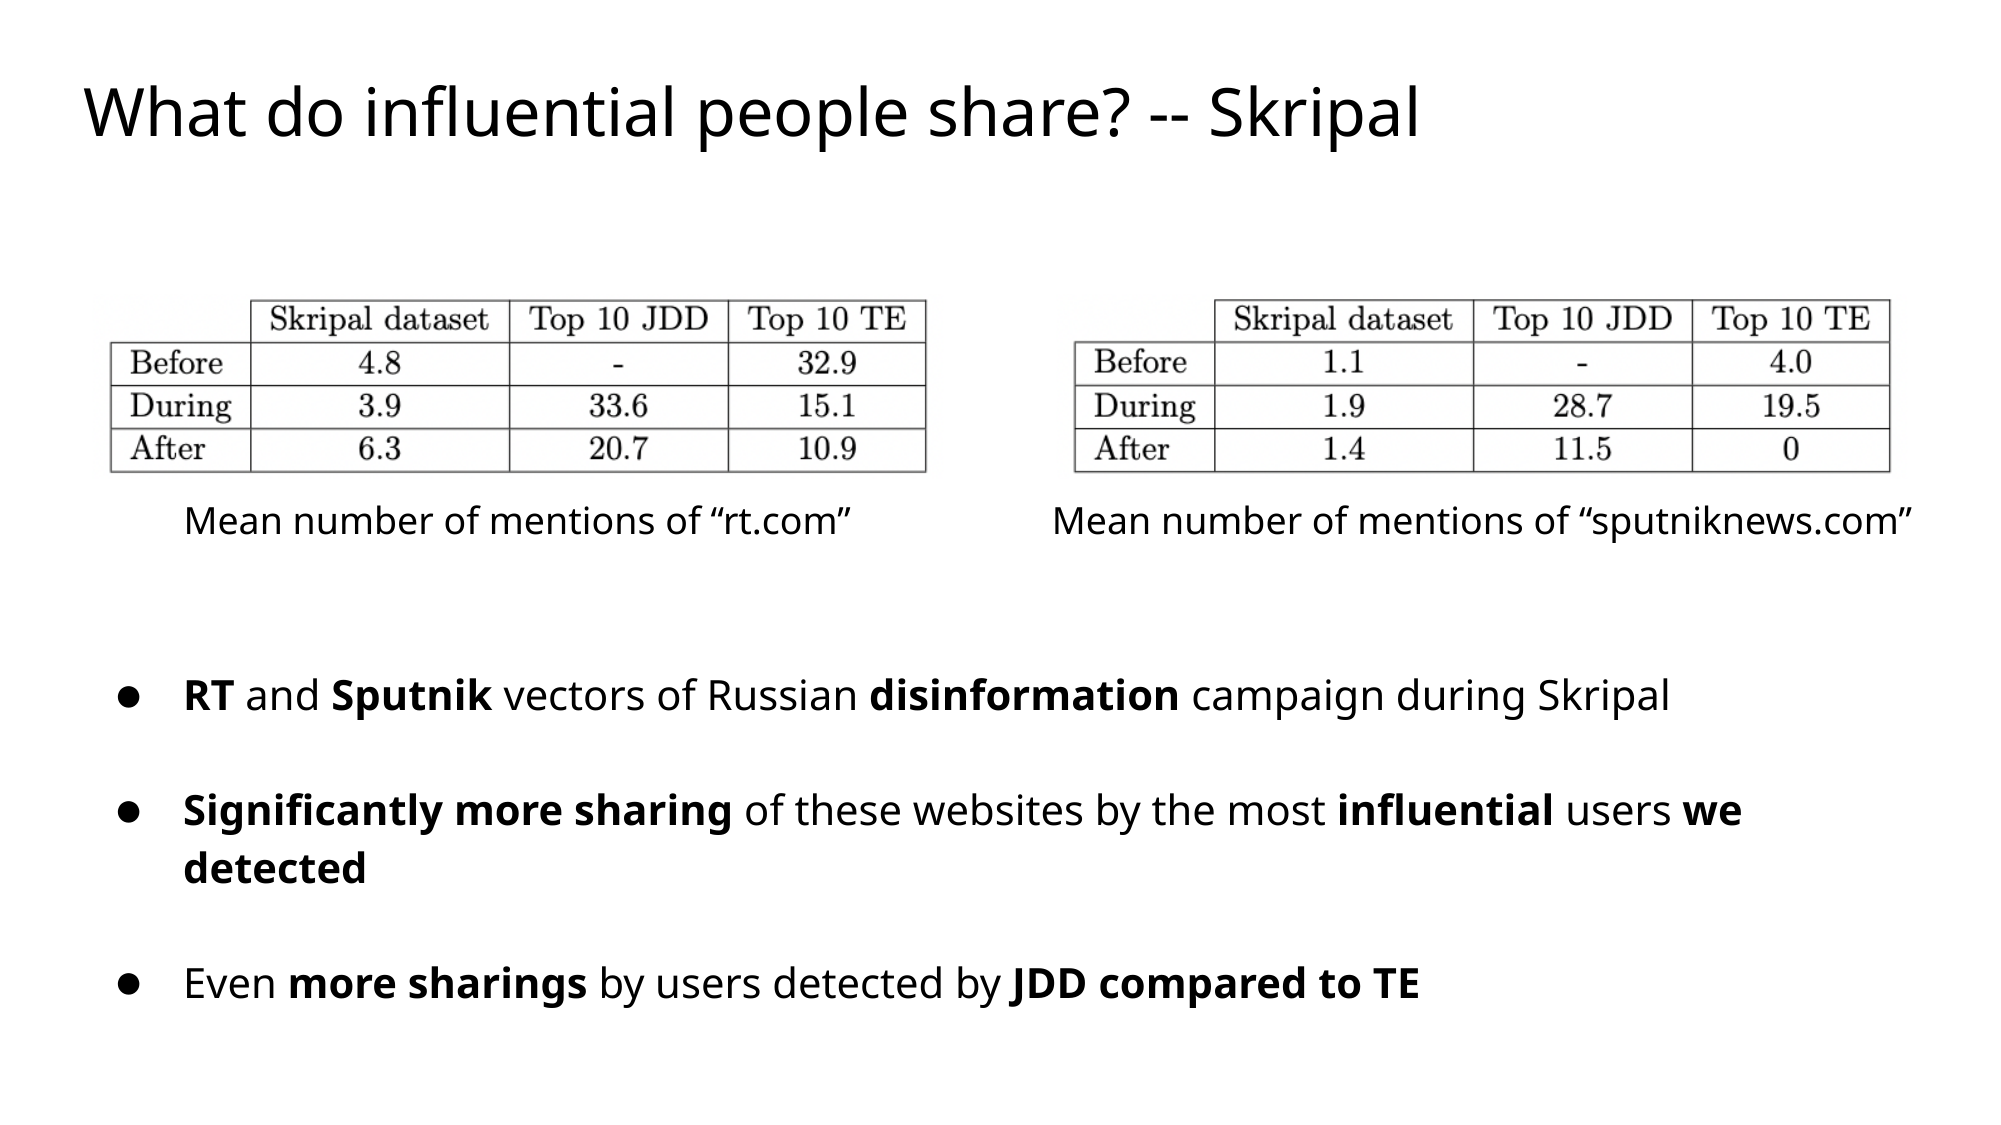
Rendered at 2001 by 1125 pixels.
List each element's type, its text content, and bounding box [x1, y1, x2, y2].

picture [91, 293, 944, 479]
list RT and Sputnik vectors of Russian disinformation campaign during Skripal Significantly more sharing of these websites by the most influential users we detected Even more sharings by users detected by JDD compared to TE [68, 646, 1932, 997]
text_box Mean number of mentions of “sputniknews.com” [1037, 489, 1928, 550]
title What do influential people share? -- Skripal [68, 54, 1932, 180]
picture [1056, 293, 1909, 479]
text_box Mean number of mentions of “rt.com” [168, 489, 867, 550]
